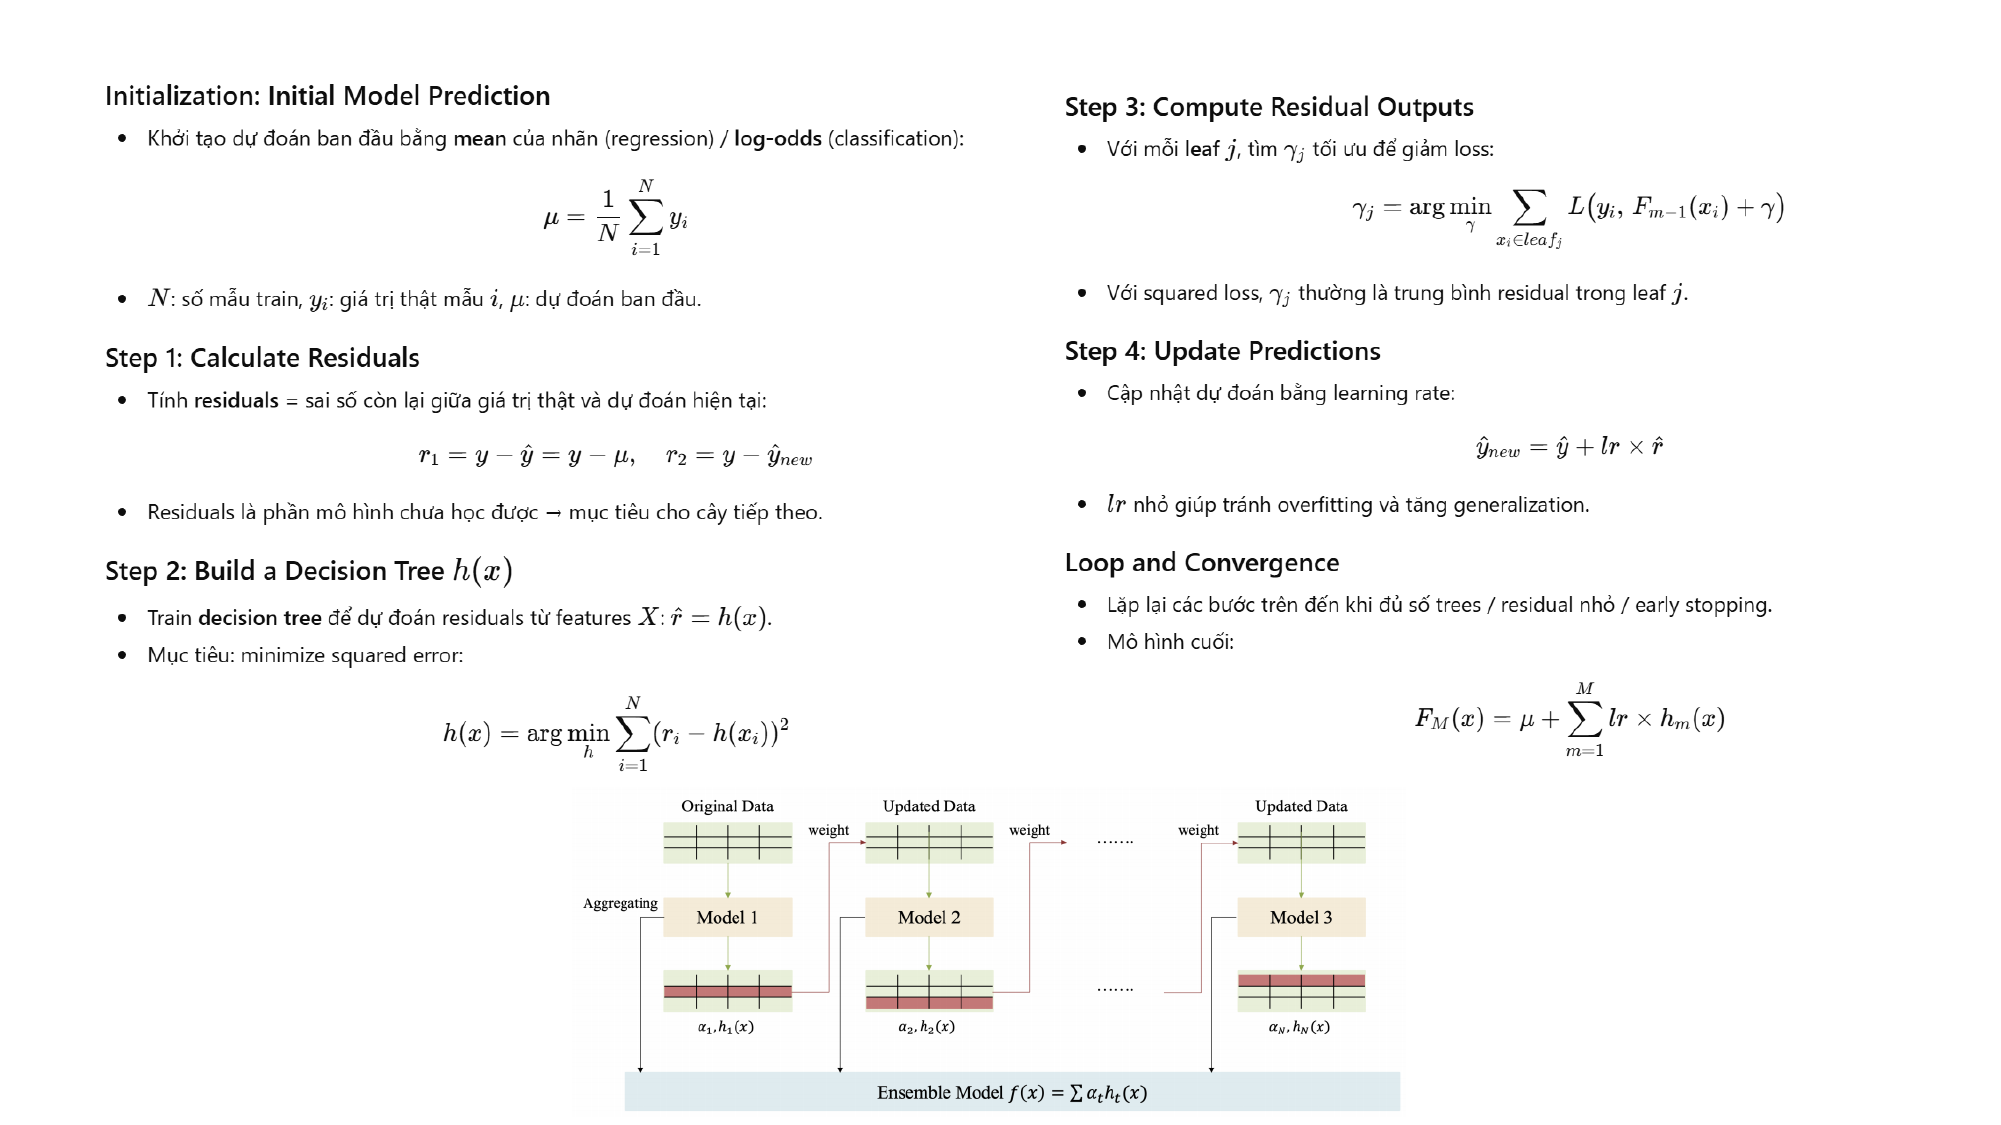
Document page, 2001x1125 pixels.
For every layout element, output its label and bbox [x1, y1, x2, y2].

picture [92, 74, 1431, 1125]
picture [1052, 74, 1867, 779]
